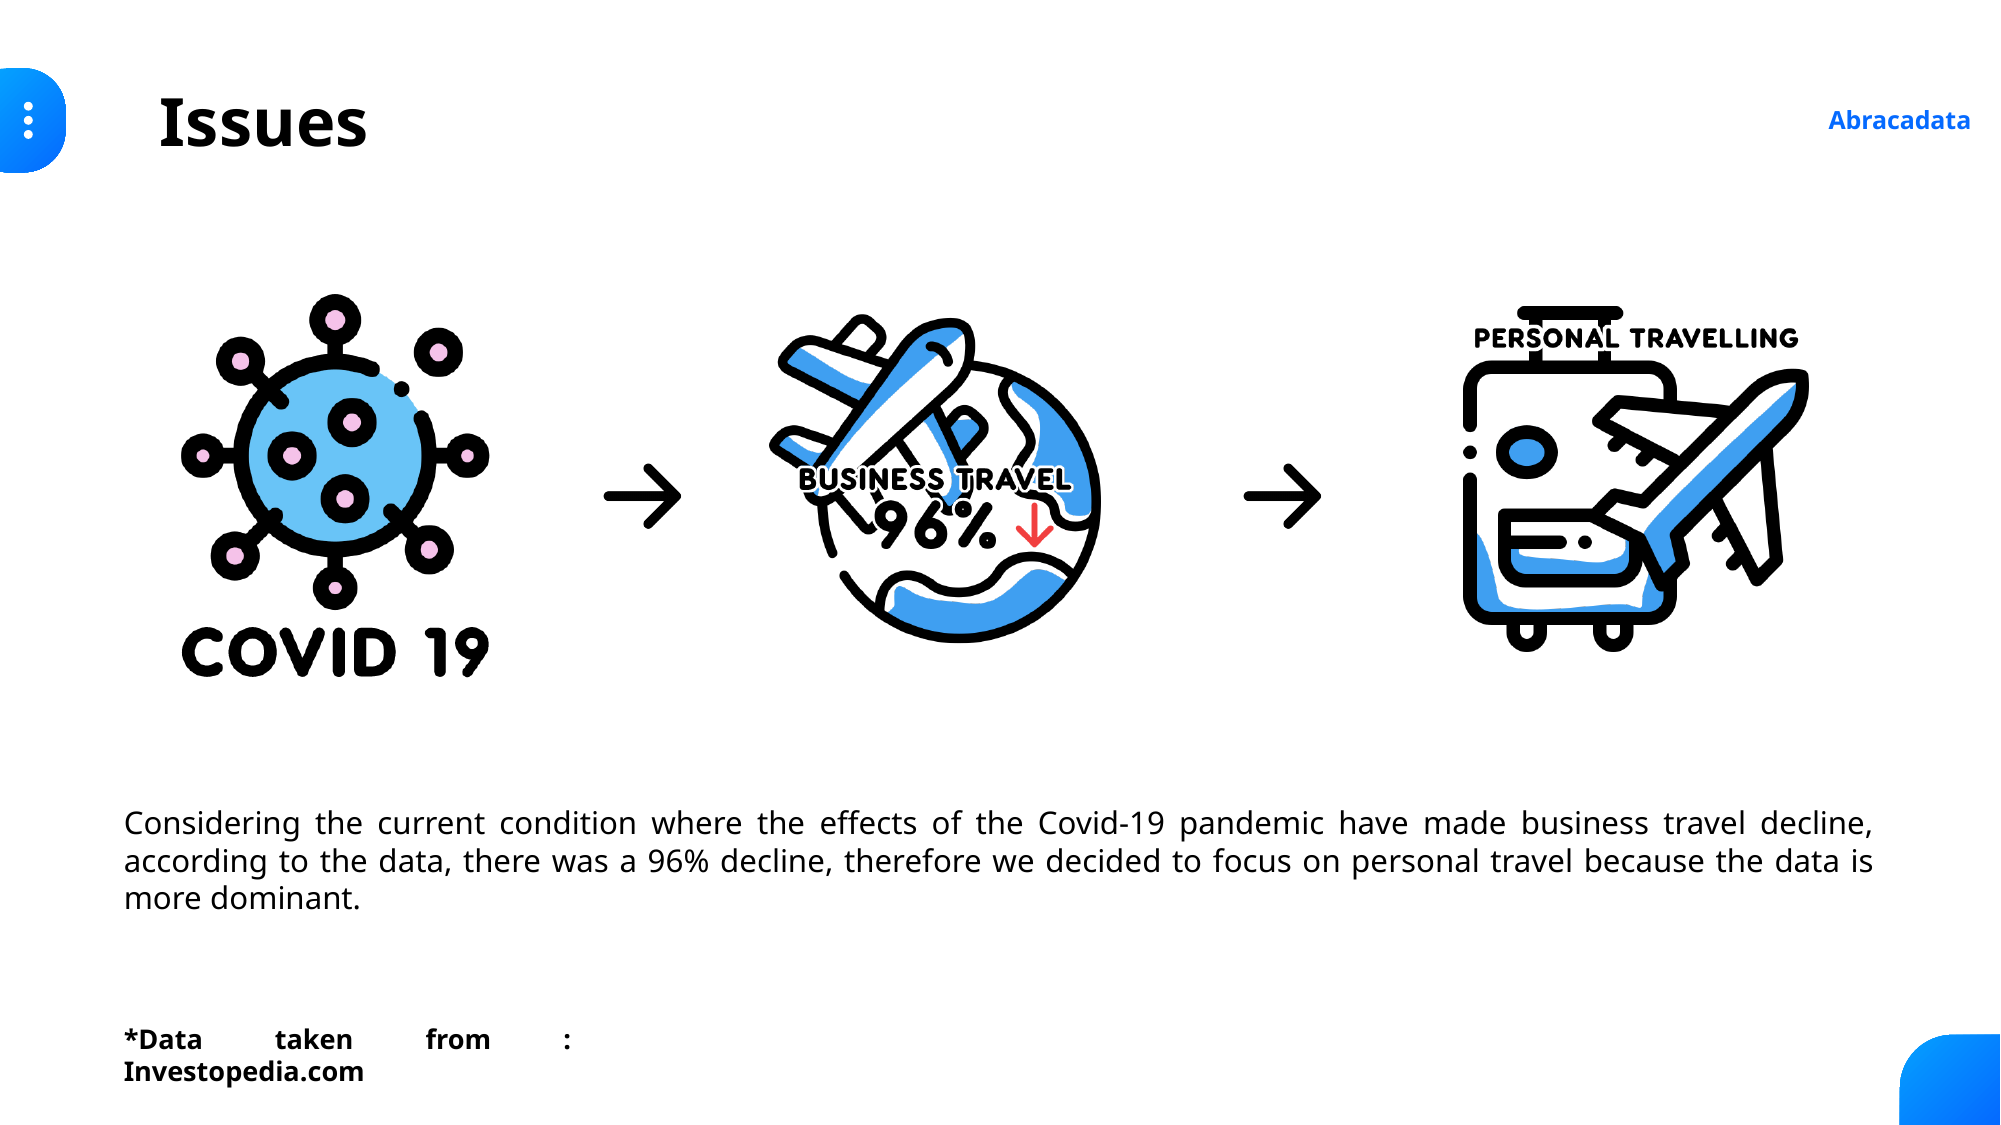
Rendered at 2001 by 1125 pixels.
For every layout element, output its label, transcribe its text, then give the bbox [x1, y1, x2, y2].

picture [133, 294, 537, 698]
picture [1463, 306, 1809, 653]
text_box [0, 68, 66, 173]
text_box *Data taken from : Investopedia.com [108, 1014, 586, 1095]
text_box [1899, 1034, 2000, 1125]
picture [769, 313, 1101, 645]
list Issues [145, 31, 642, 210]
picture [569, 423, 715, 569]
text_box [23, 101, 33, 140]
picture [1209, 423, 1355, 569]
text_box Abracadata [1808, 97, 1992, 143]
text_box Considering the current condition where the effects of the Covid-19 pandemic have made business travel decline, according to the data, there was a 96% decline, therefore we decided to focus on personal travel because the data is more dominant. [108, 796, 1892, 924]
